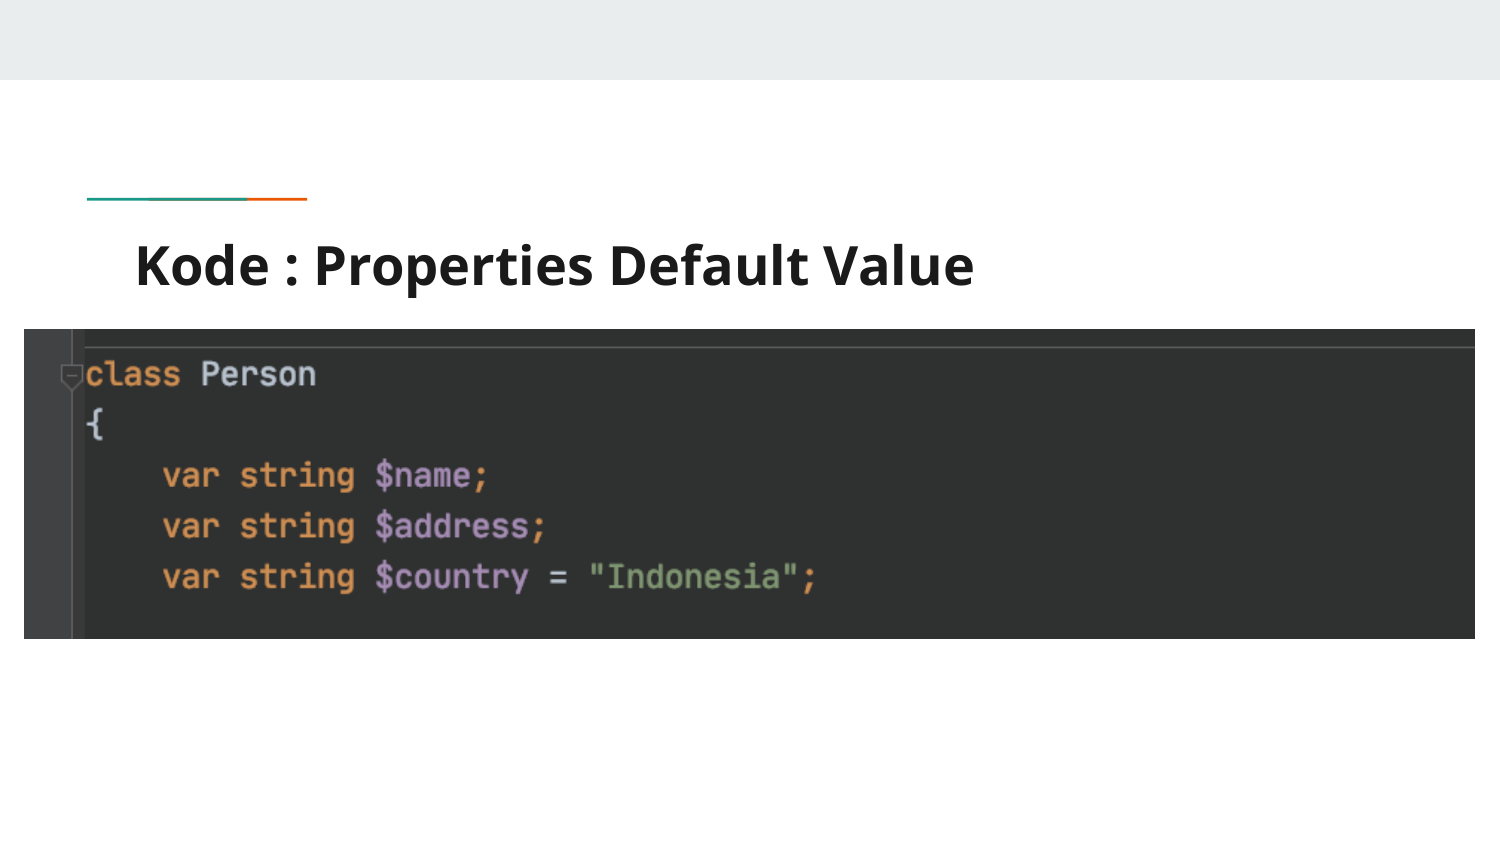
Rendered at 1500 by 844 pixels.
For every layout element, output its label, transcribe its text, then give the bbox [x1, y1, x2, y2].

picture [24, 328, 1476, 639]
title Kode : Properties Default Value [119, 216, 1381, 305]
